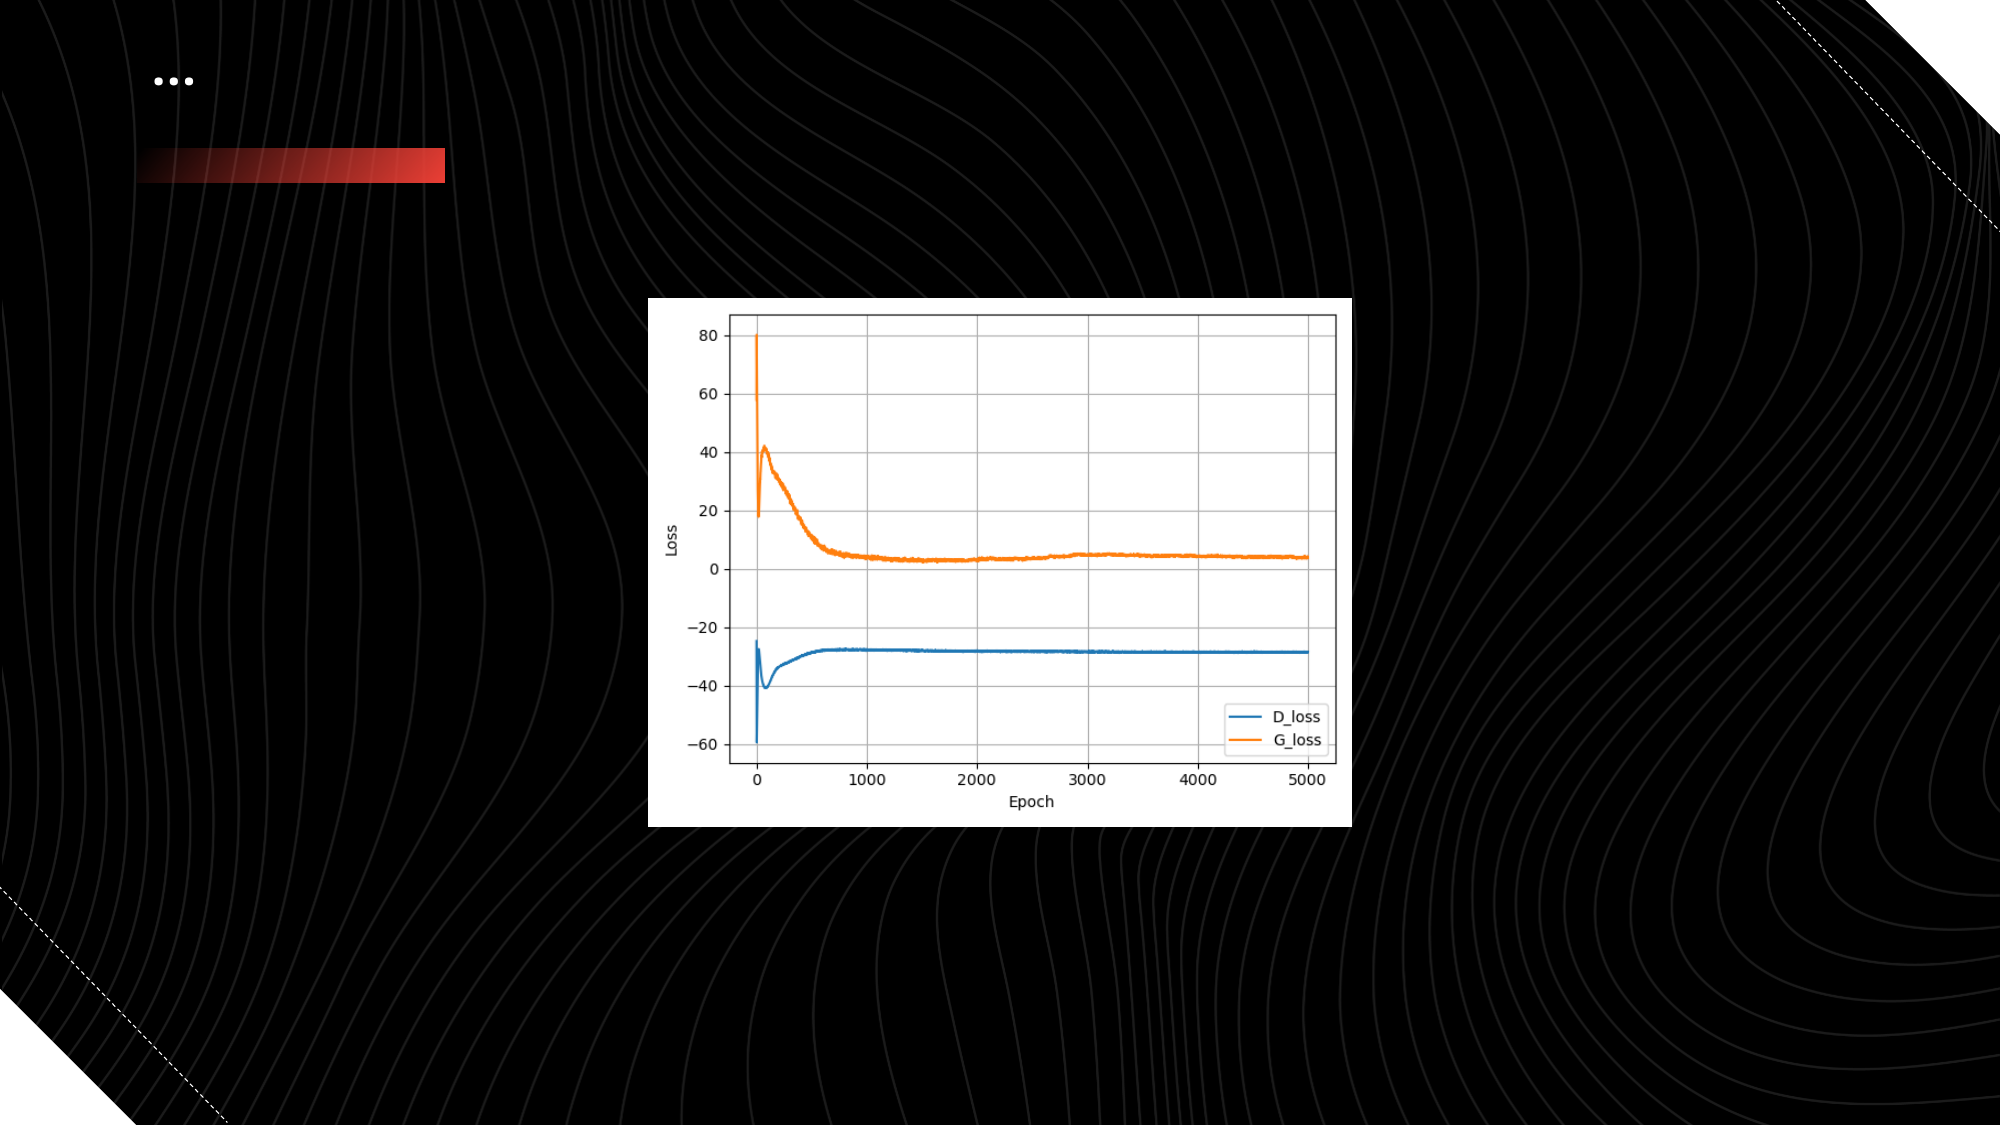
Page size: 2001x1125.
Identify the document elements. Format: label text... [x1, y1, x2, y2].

title … [136, 21, 1863, 118]
picture [648, 298, 1352, 827]
